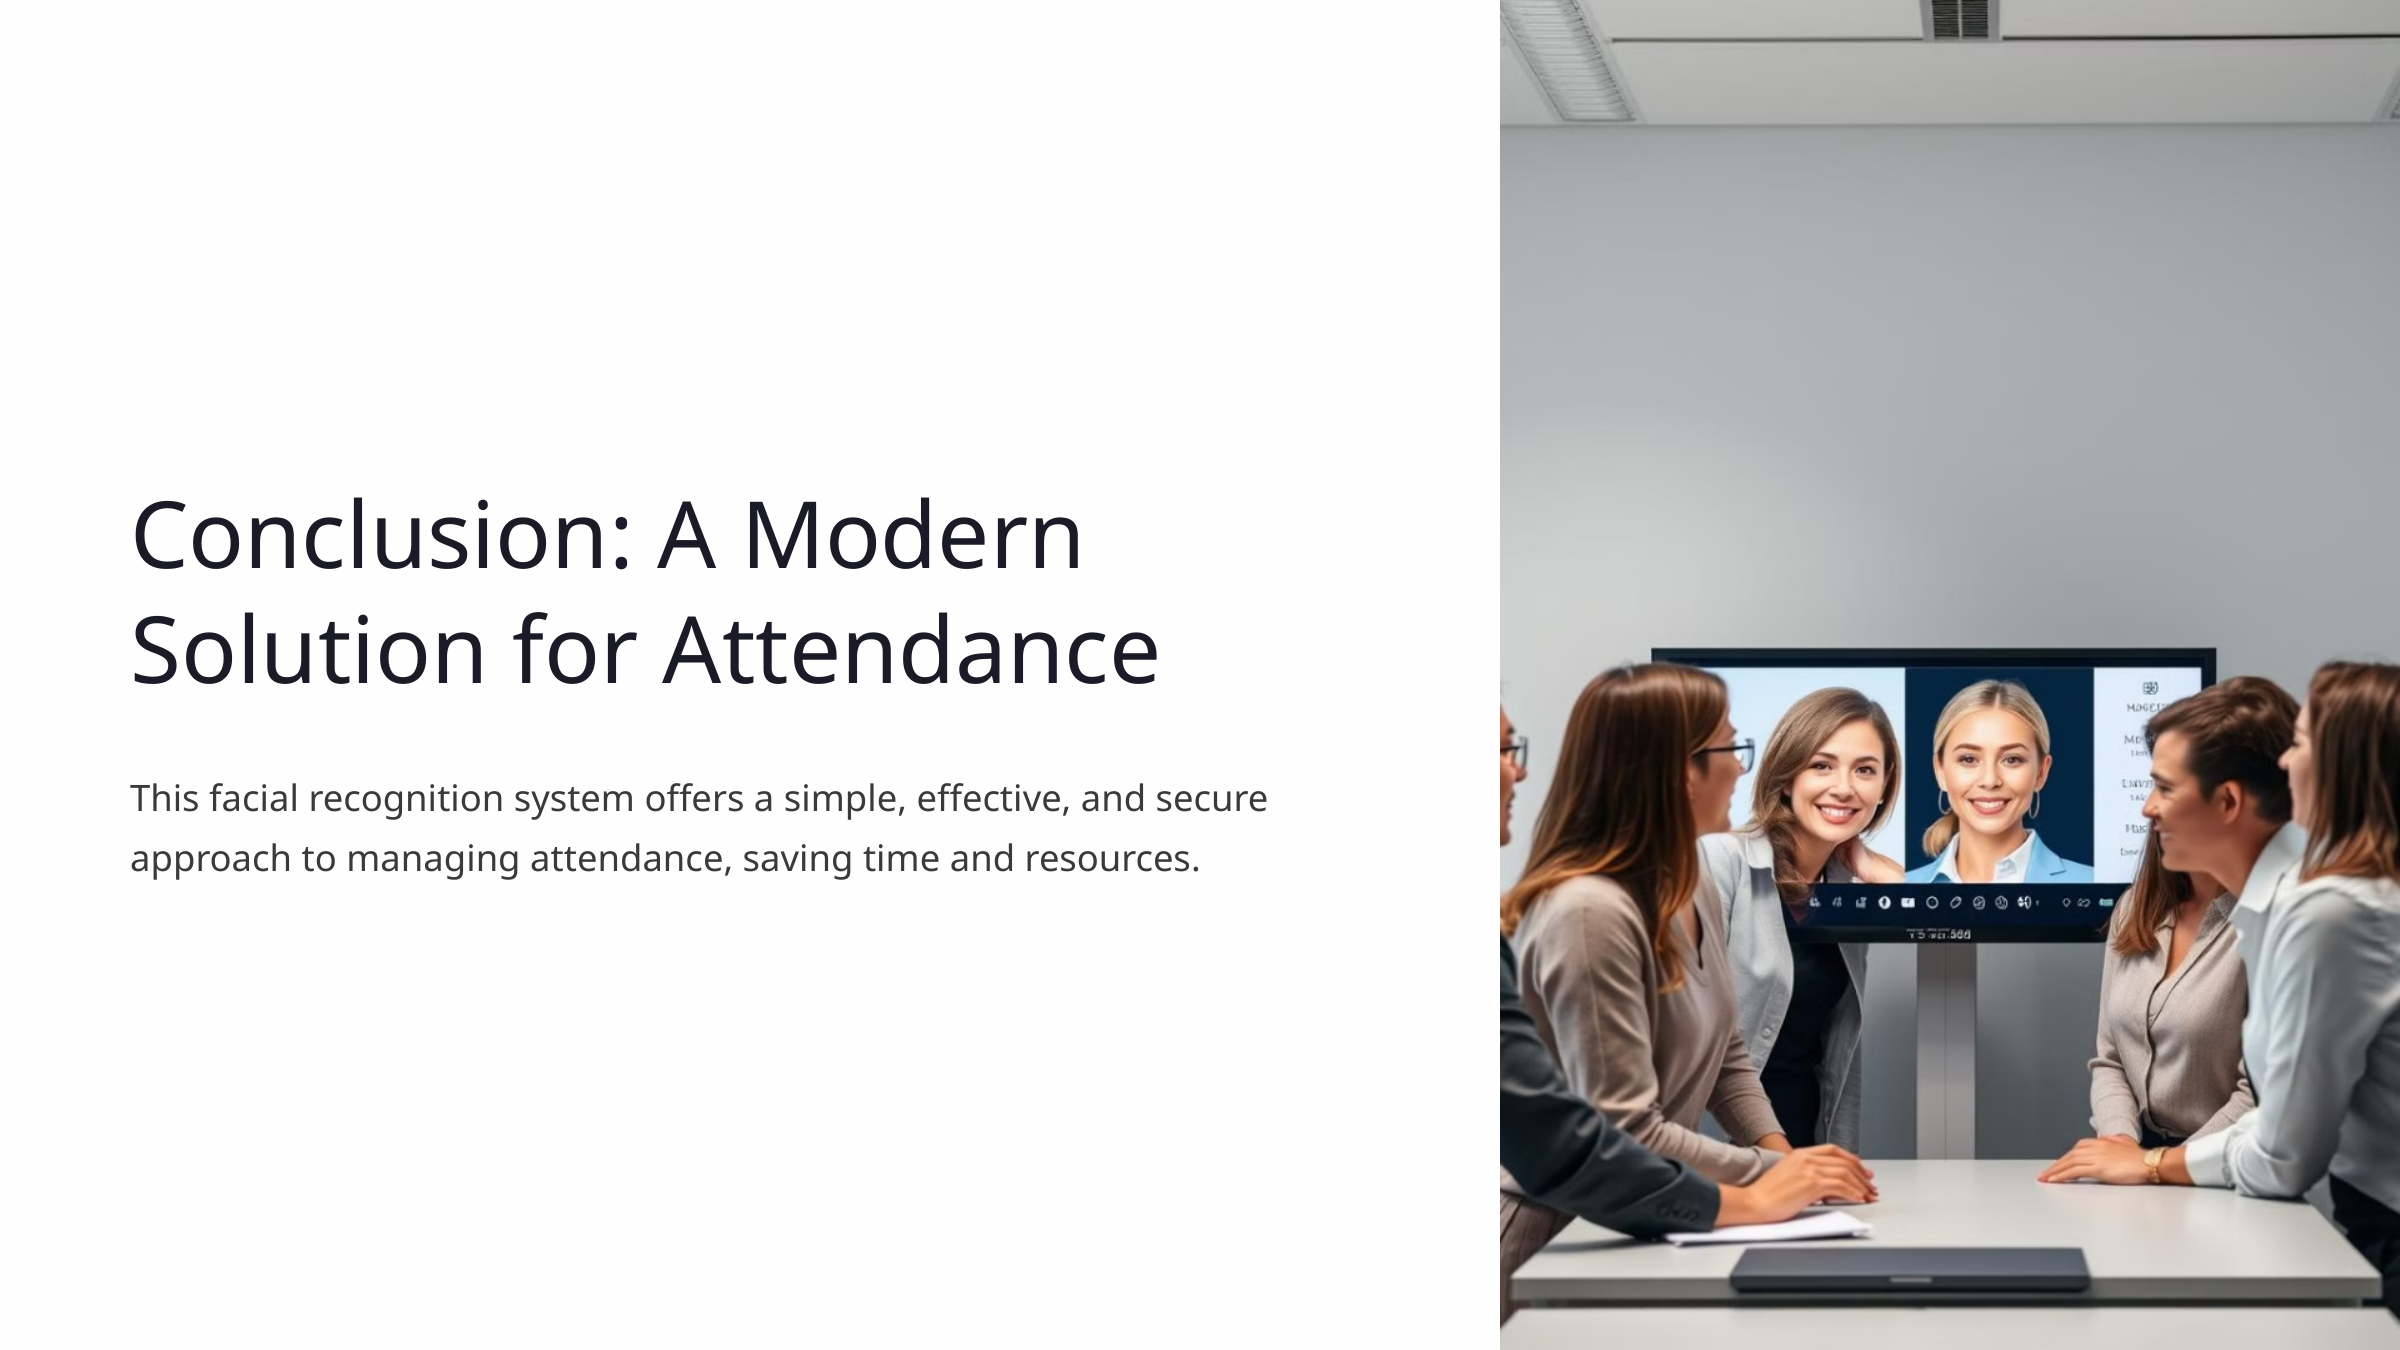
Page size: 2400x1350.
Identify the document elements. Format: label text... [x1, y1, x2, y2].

text_box This facial recognition system offers a simple, effective, and secure approach to managing attendance, saving time and resources. [130, 759, 1370, 879]
picture [1499, 0, 2400, 1350]
text_box Conclusion: A Modern Solution for Attendance [130, 471, 1370, 704]
